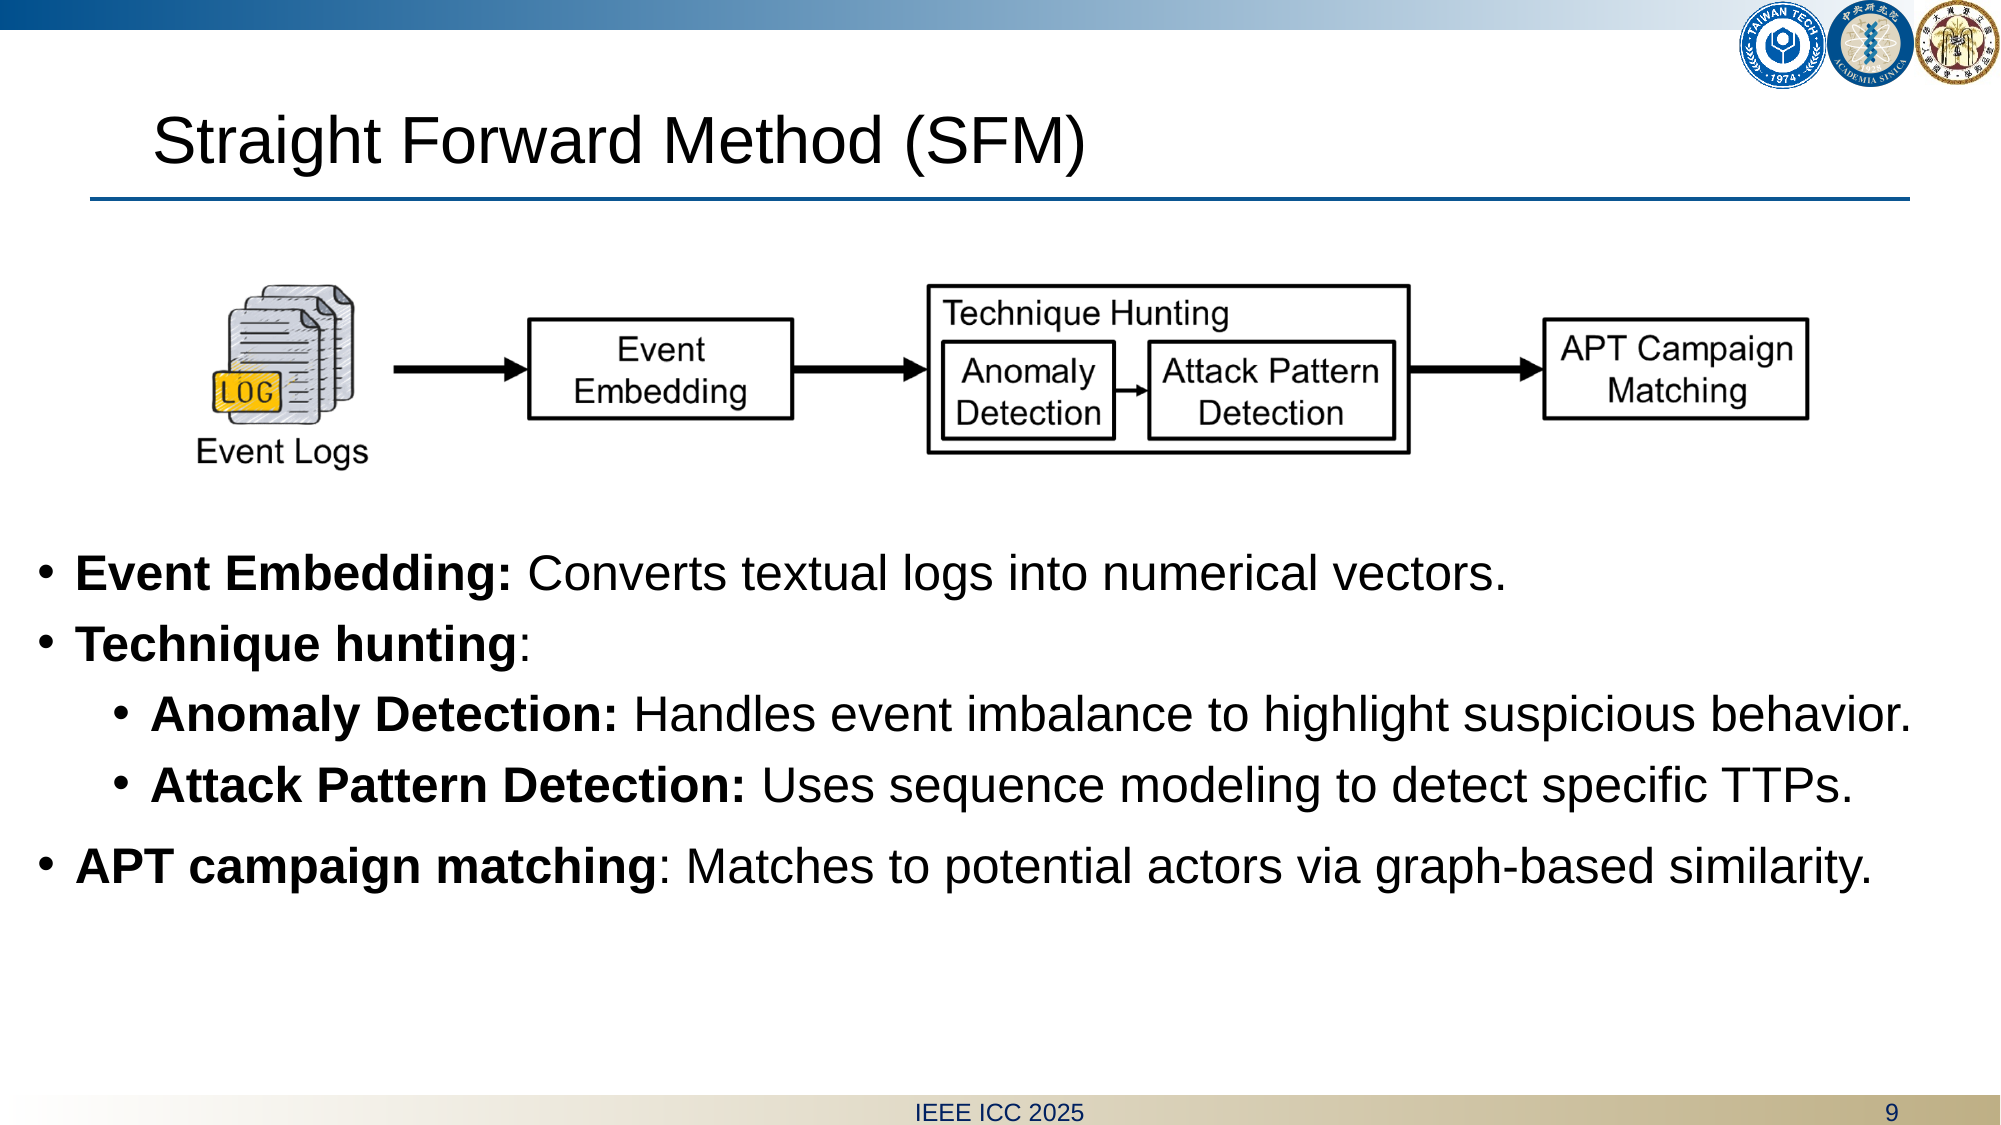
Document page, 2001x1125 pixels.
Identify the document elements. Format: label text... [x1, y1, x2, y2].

title Straight Forward Method (SFM) [137, 91, 1863, 193]
picture [1737, 0, 2000, 91]
slide_number 9 [1601, 1082, 1915, 1125]
picture [174, 280, 1825, 492]
footer IEEE ICC 2025 [662, 1082, 1338, 1125]
list Event Embedding: Converts textual logs into numerical vectors. Technique hunting: Anomaly Detection: Handles event imbalance to highlight suspicious behavior. Attack Pattern Detection: Uses sequence modeling to detect specific TTPs. APT campaign matching: Matches to potential actors via graph-based similarity. [22, 539, 1980, 1035]
